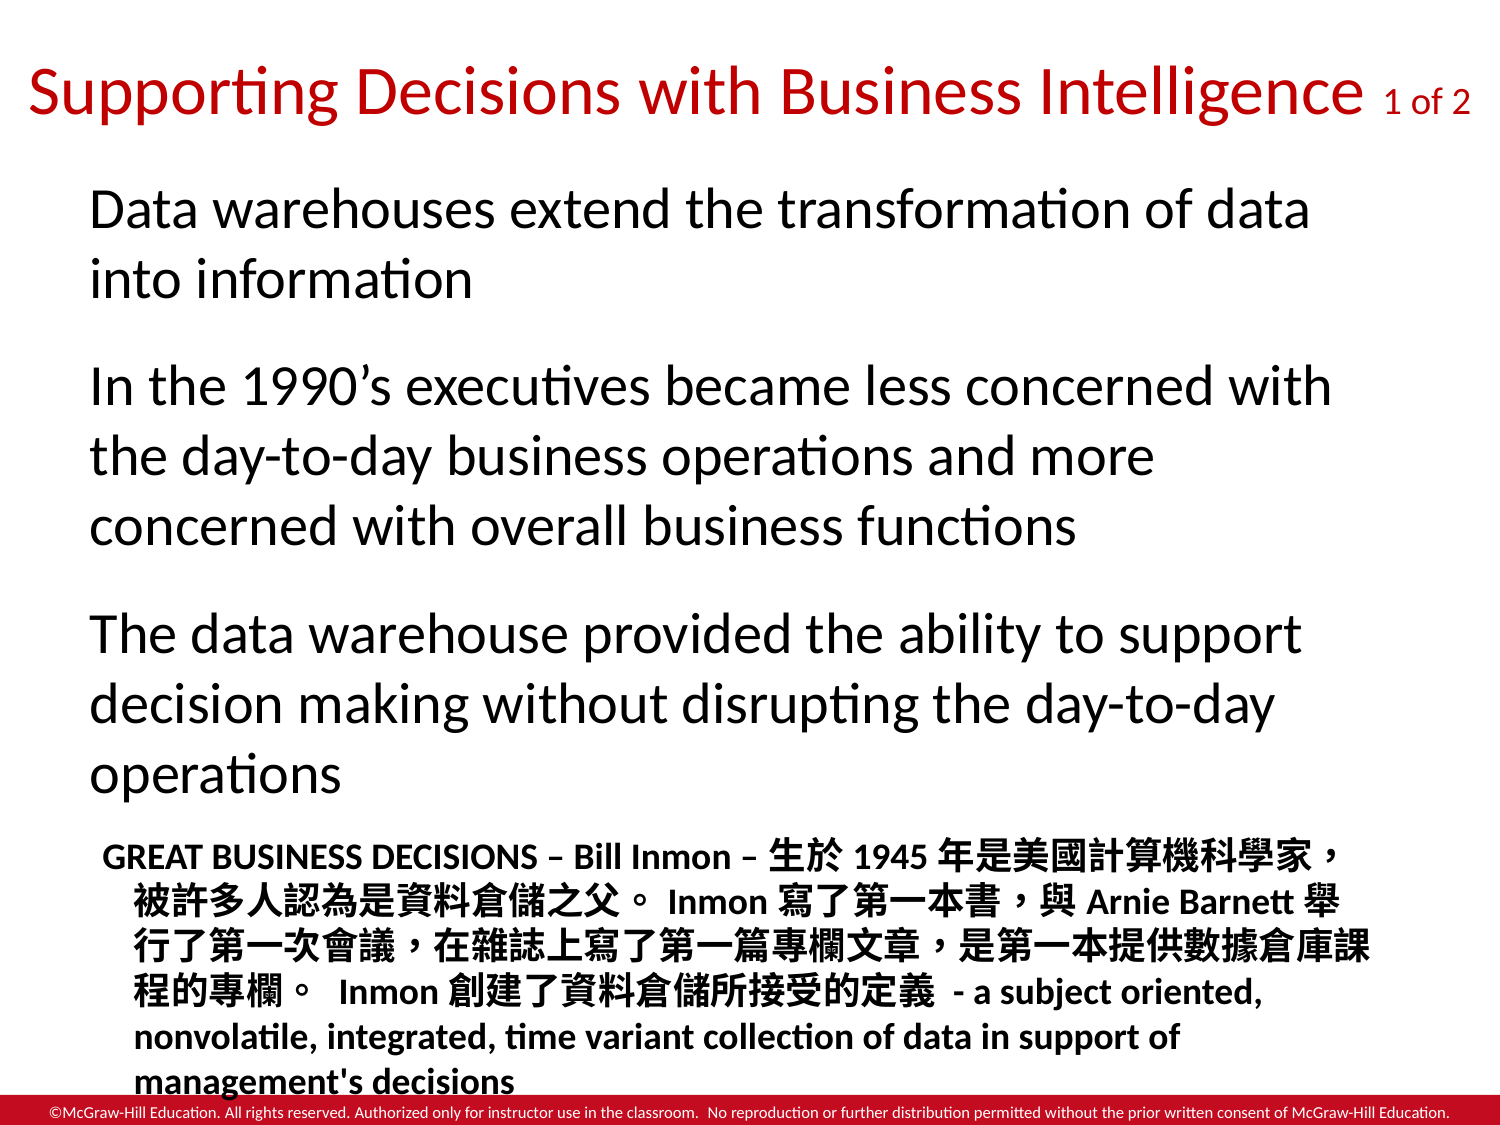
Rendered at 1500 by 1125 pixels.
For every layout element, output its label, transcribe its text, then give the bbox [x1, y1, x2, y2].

list Data warehouses extend the transformation of data into information In the 1990’s executives became less concerned with the day-to-day business operations and more concerned with overall business functions The data warehouse provided the ability to support decision making without disrupting the day-to-day operations [75, 162, 1425, 1075]
text_box GREAT BUSINESS DECISIONS – Bill Inmon –生於1945年是美國計算機科學家，被許多人認為是資料倉儲之父。Inmon寫了第一本書，與Arnie Barnett舉行了第一次會議，在雜誌上寫了第一篇專欄文章，是第一本提供數據倉庫課程的專欄。 Inmon創建了資料倉儲所接受的定義 - a subject oriented, nonvolatile, integrated, time variant collection of data in support of management's decisions [87, 824, 1388, 1110]
title Supporting Decisions with Business Intelligence 1 of 2 [0, 37, 1500, 138]
